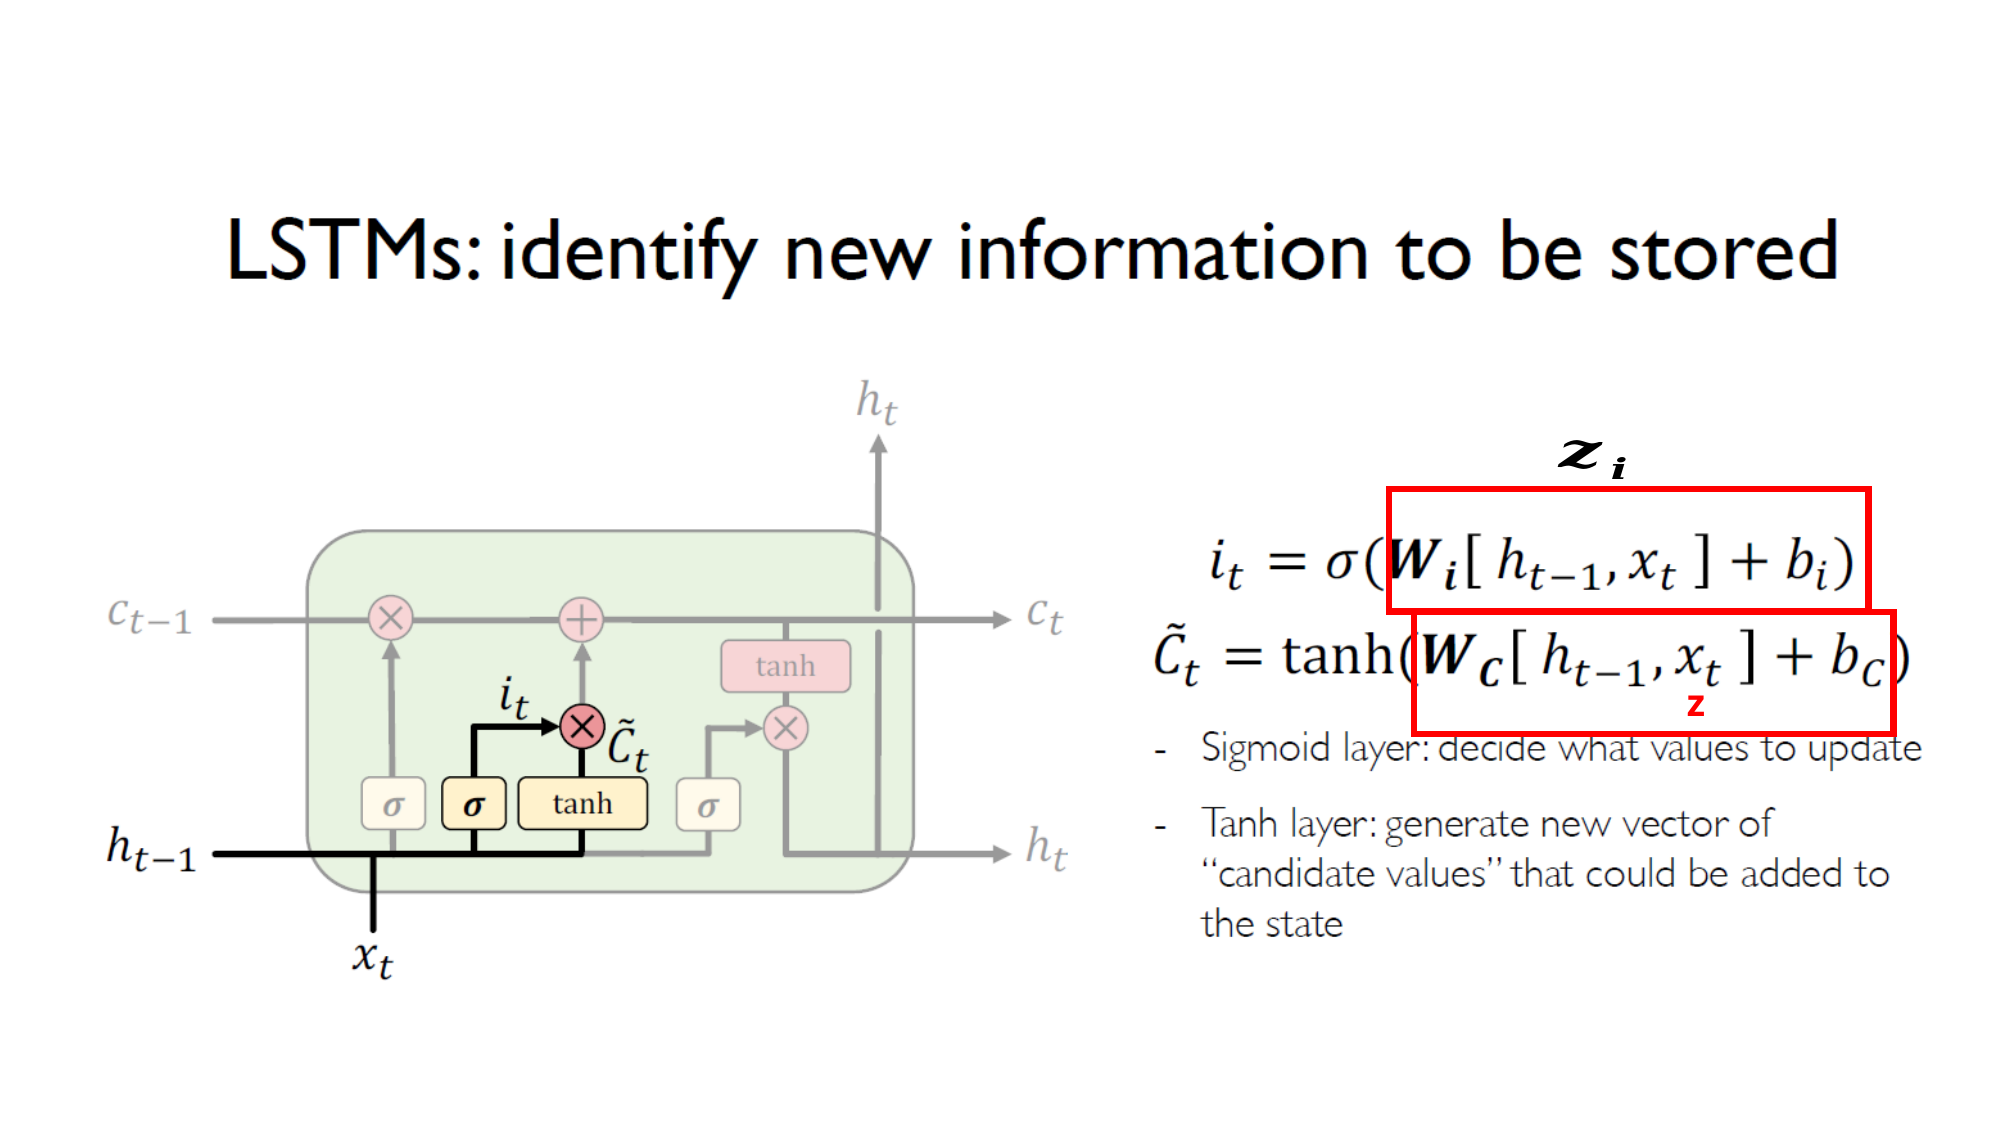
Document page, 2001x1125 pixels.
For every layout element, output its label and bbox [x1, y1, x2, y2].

picture [51, 185, 2000, 1045]
